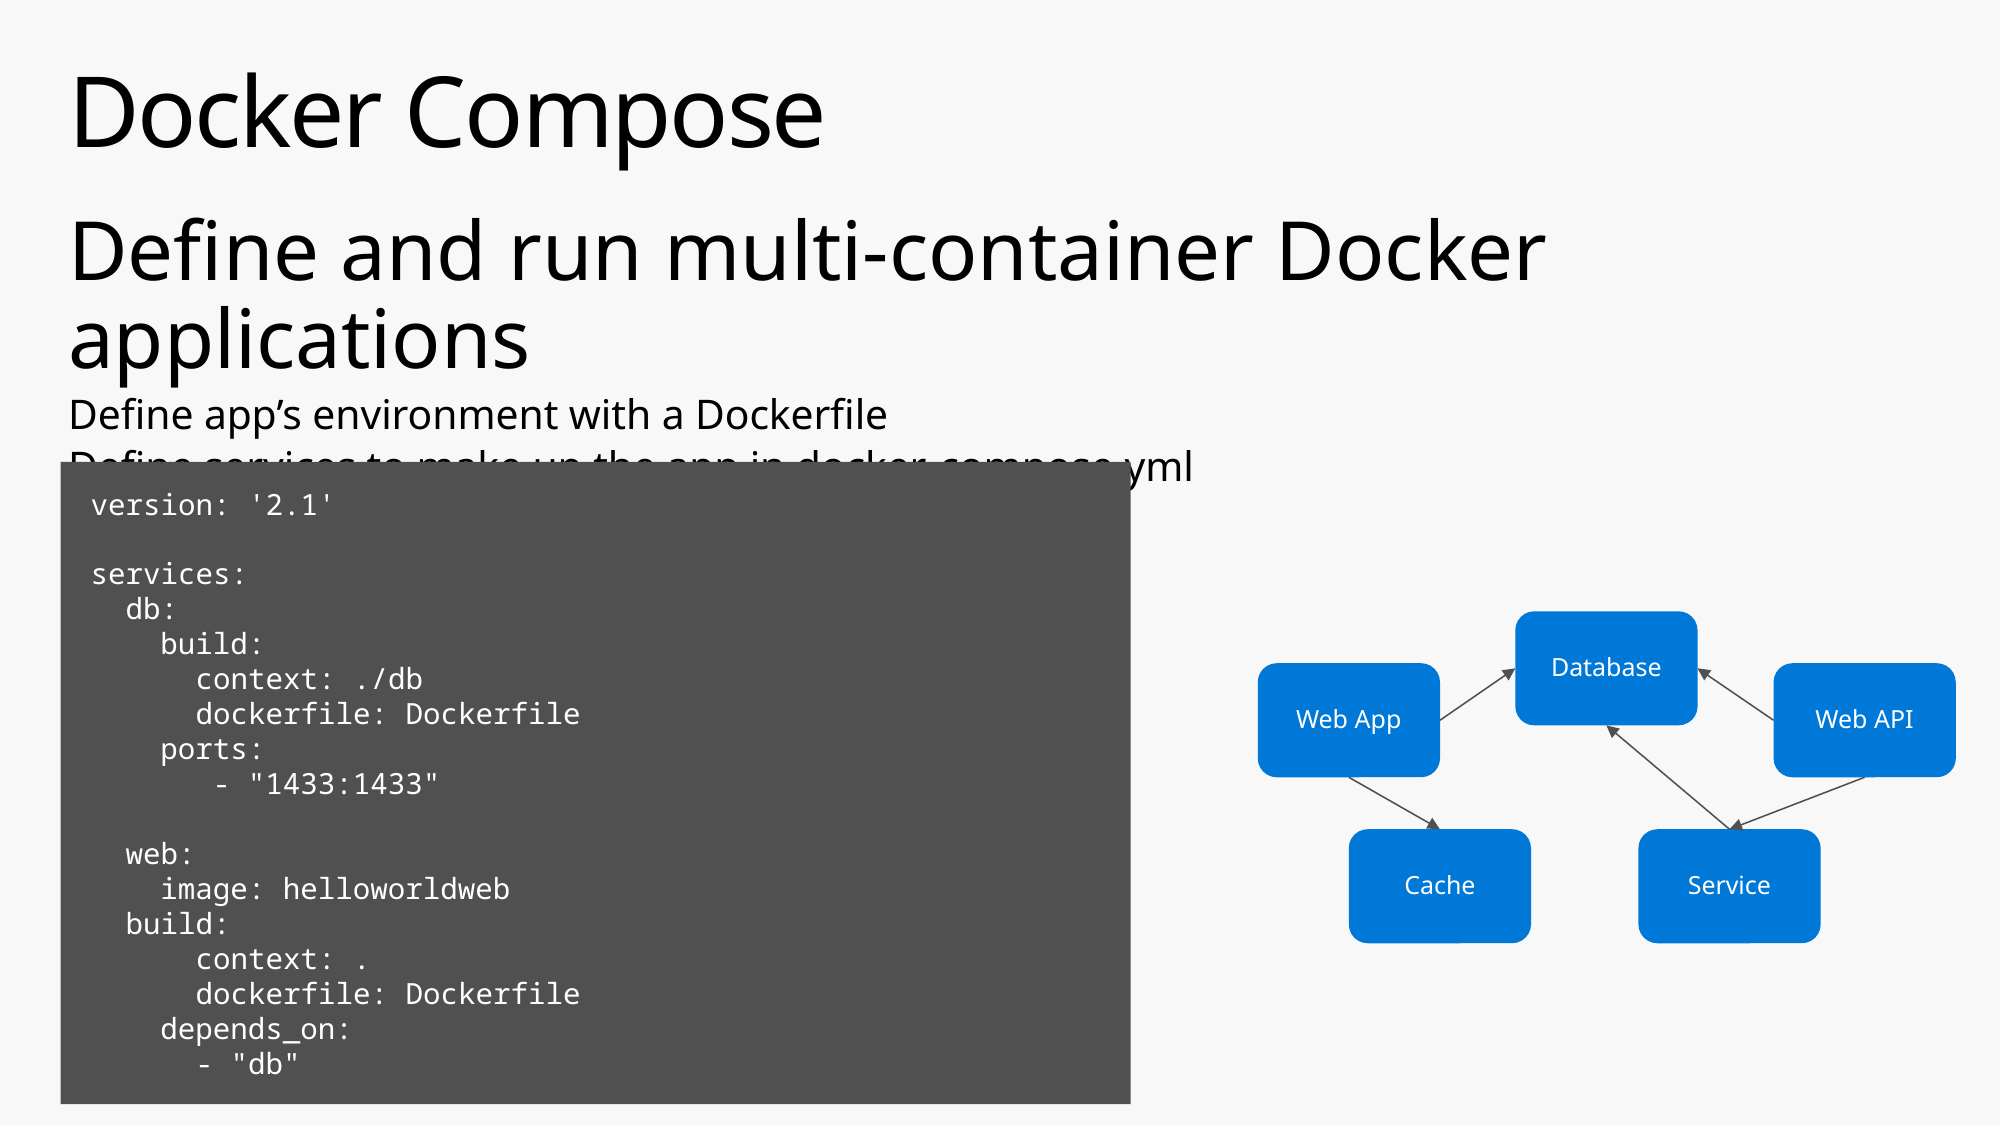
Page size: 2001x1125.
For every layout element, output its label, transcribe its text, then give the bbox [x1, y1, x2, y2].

text_box version: '2.1' services: db: build: context: ./db dockerfile: Dockerfile ports: - "1433:1433" web: image: helloworldweb build: context: . dockerfile: Dockerfile depends_on: - "db" [60, 461, 1131, 1105]
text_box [1257, 611, 1957, 944]
list Define and run multi-container Docker applications Define app’s environment with a Dockerfile Define services to make up the app in docker-compose.yml docker-compose up [44, 195, 1956, 478]
title Docker Compose [44, 47, 1957, 196]
